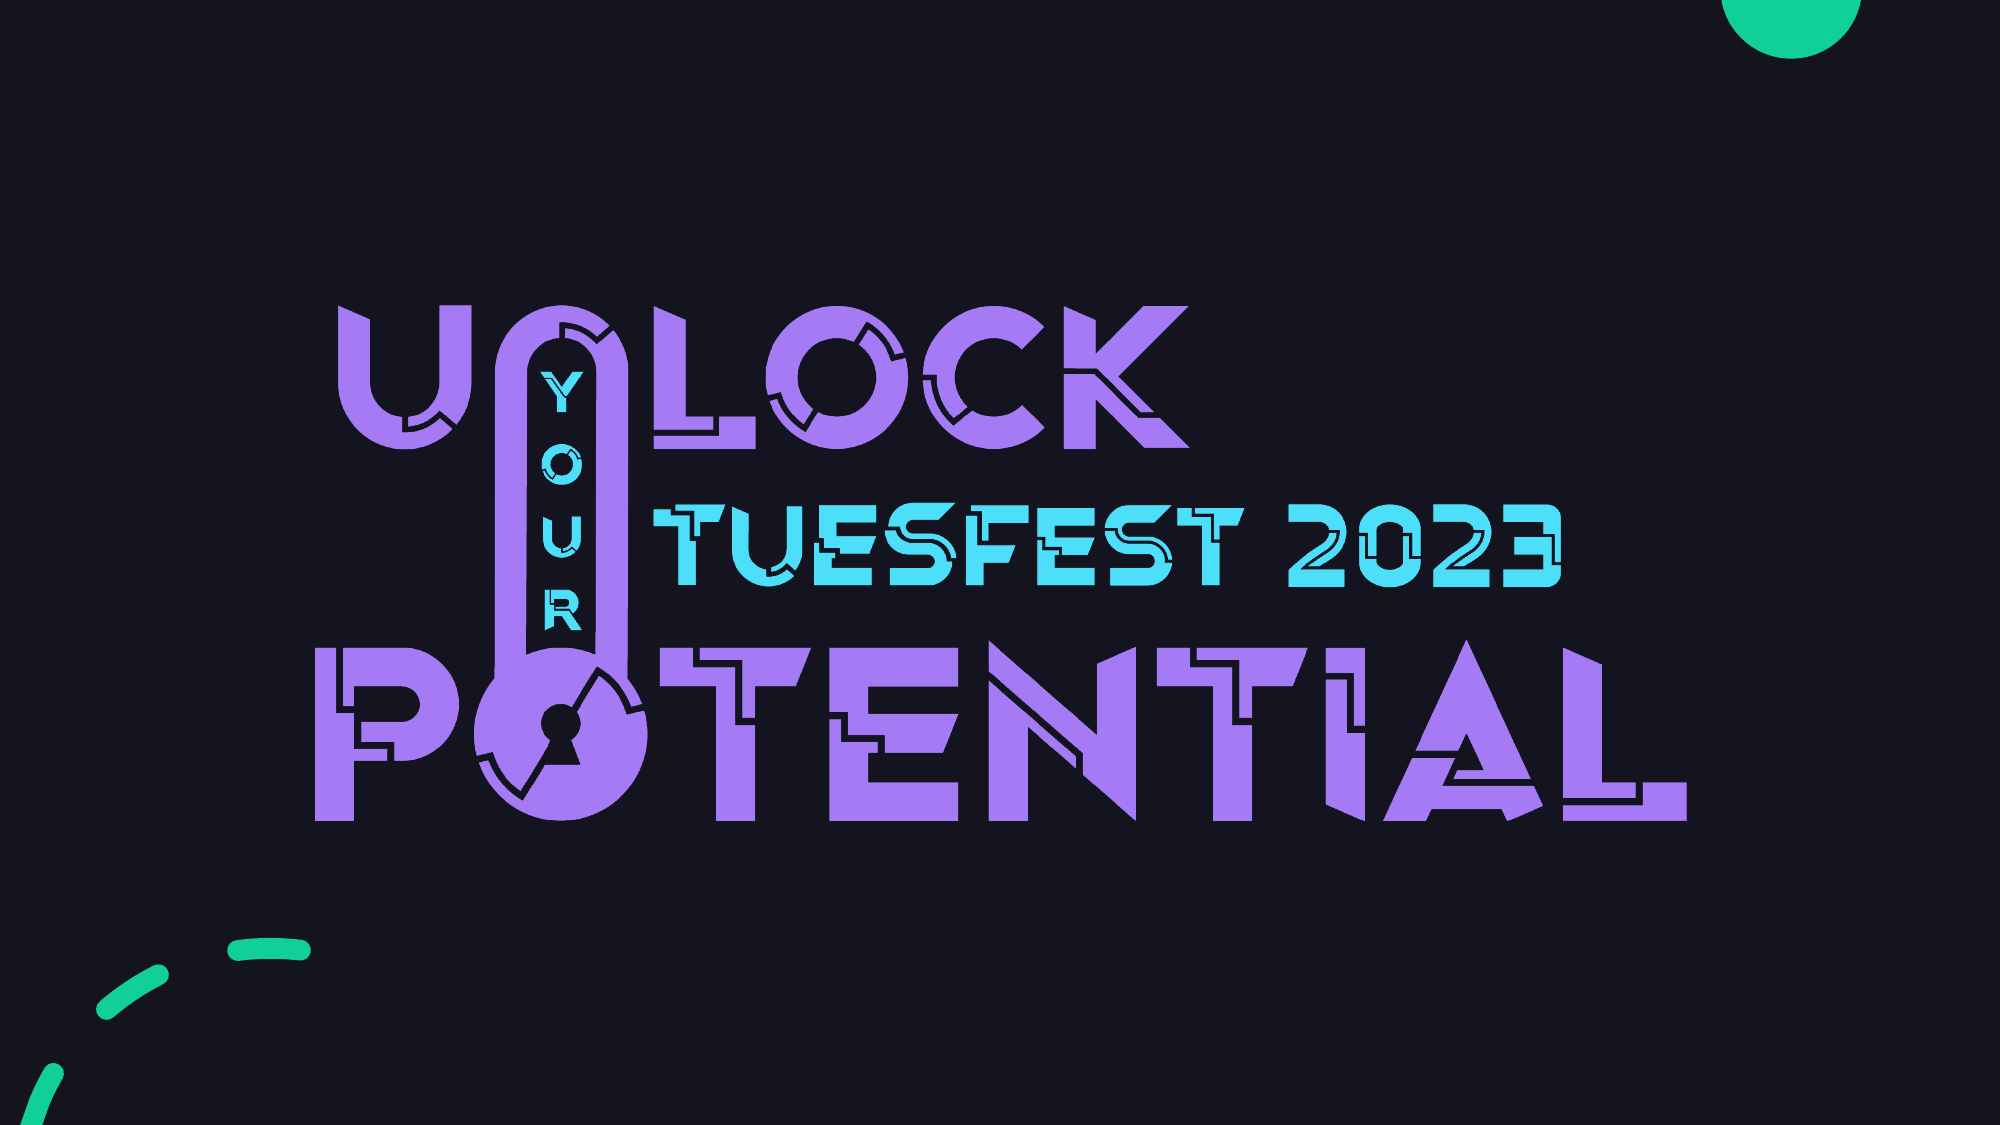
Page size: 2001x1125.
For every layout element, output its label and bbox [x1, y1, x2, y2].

list [315, 305, 1687, 821]
